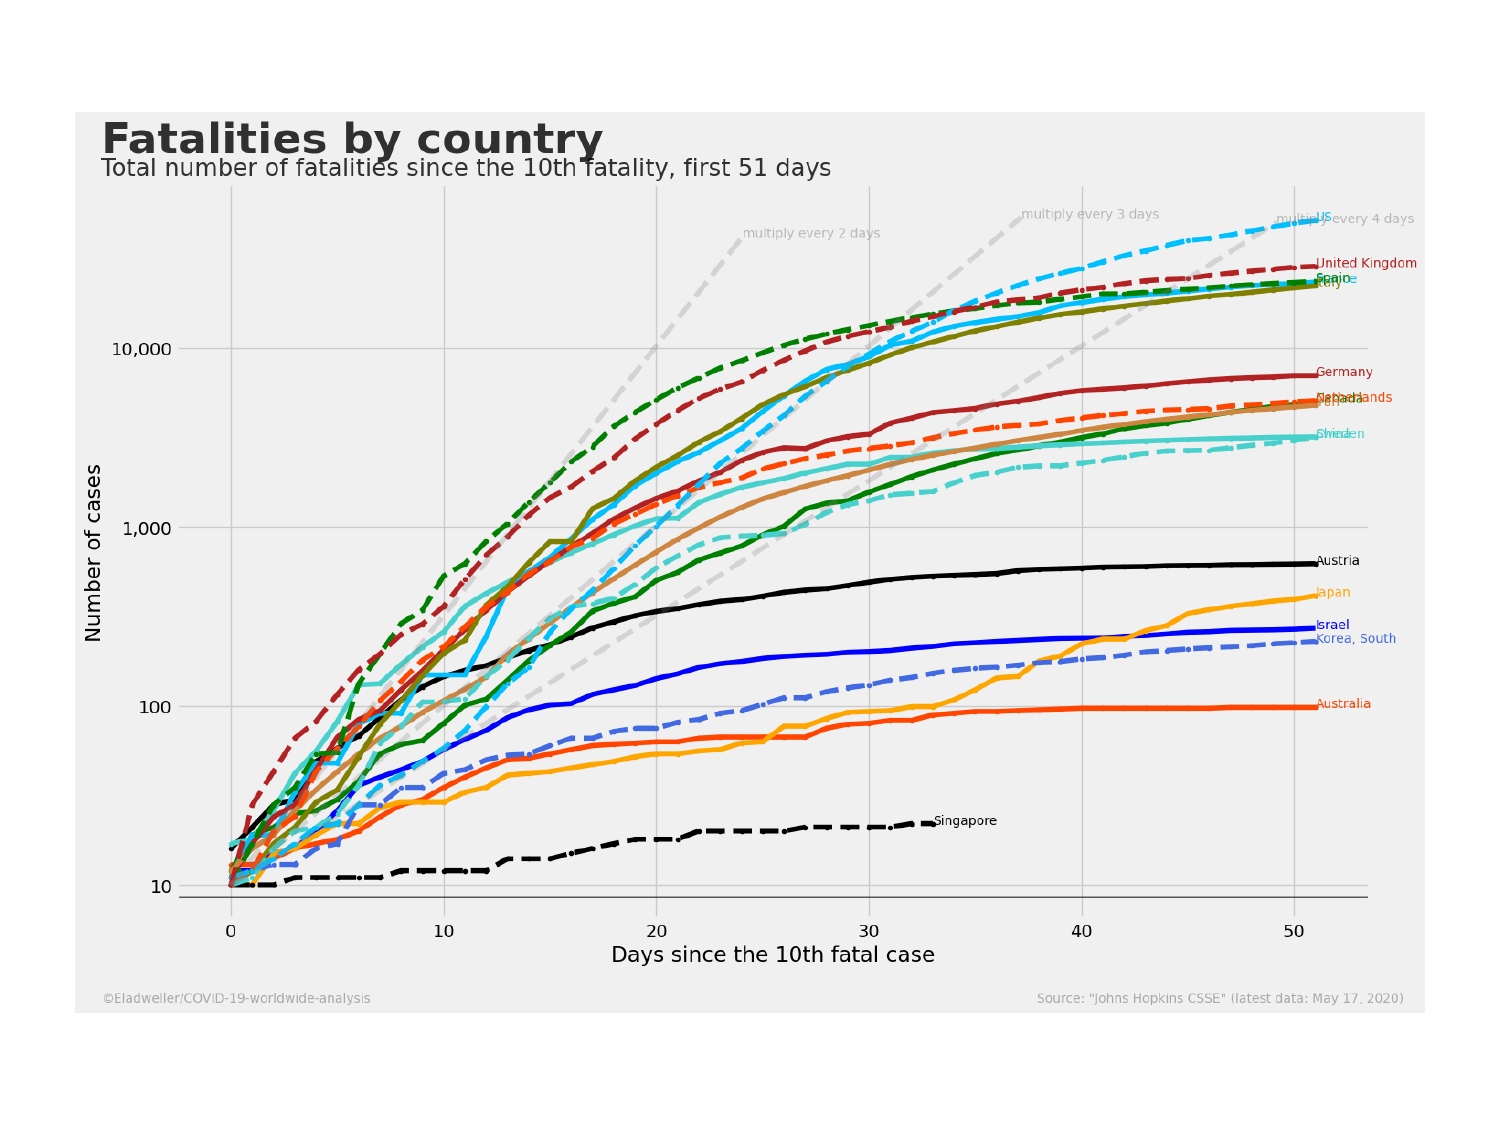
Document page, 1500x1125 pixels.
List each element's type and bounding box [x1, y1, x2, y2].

picture [74, 112, 1426, 1013]
